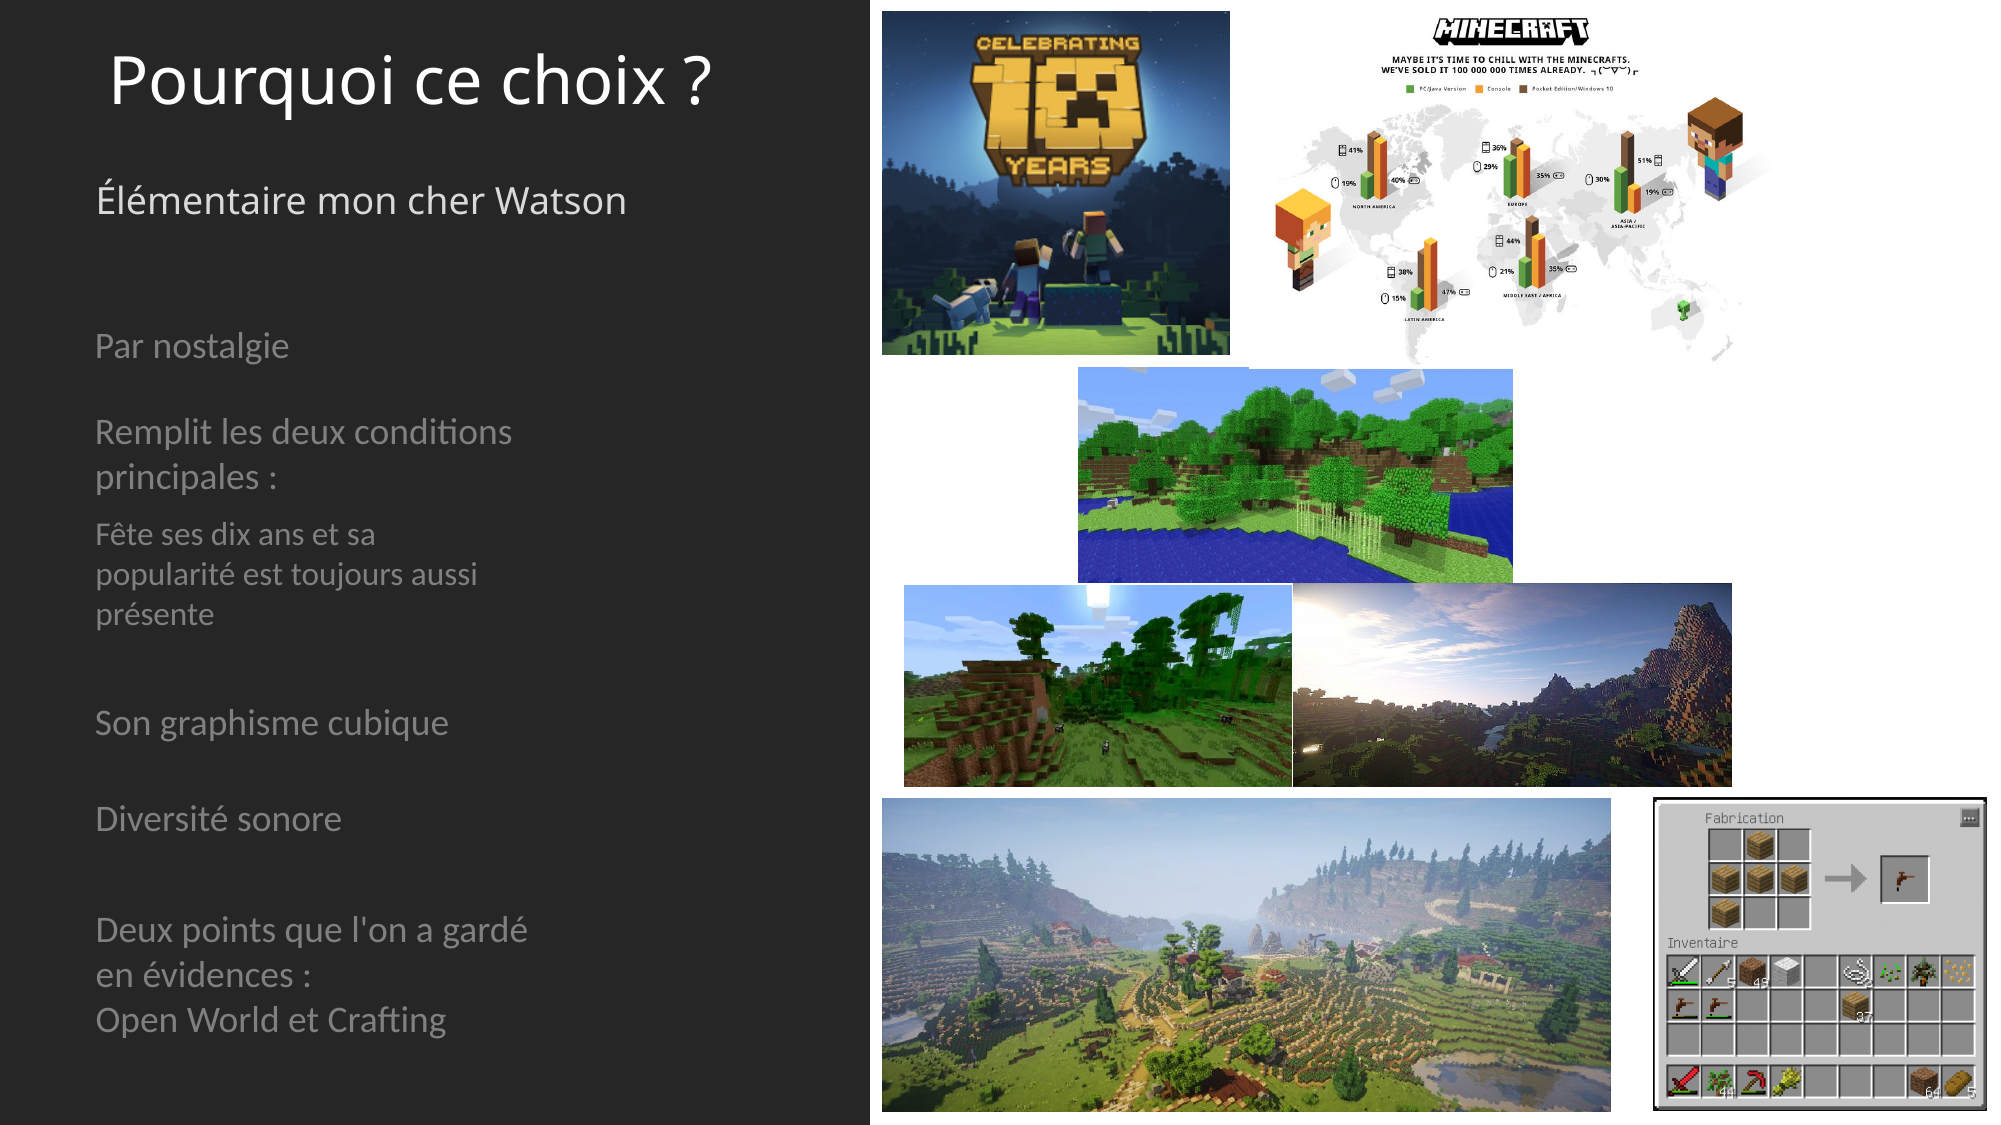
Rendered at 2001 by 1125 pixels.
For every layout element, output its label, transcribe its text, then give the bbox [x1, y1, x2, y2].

text_box Diversité sonore [80, 786, 531, 847]
text_box Deux points que l'on a gardé en évidences : Open World et Crafting [80, 897, 557, 1048]
picture [904, 585, 1292, 787]
picture [1653, 797, 1987, 1111]
text_box Pourquoi ce choix ? [69, 40, 752, 147]
text_box Son graphisme cubique [79, 690, 530, 751]
text_box Fête ses dix ans et sa popularité est toujours aussi présente [80, 505, 531, 640]
text_box Remplit les deux conditions principales : [79, 399, 530, 505]
text_box Élémentaire mon cher Watson [80, 169, 666, 230]
picture [882, 798, 1611, 1112]
picture [1078, 11, 1785, 787]
picture [882, 11, 1230, 355]
text_box Par nostalgie [79, 313, 530, 374]
text_box [0, 0, 870, 1125]
